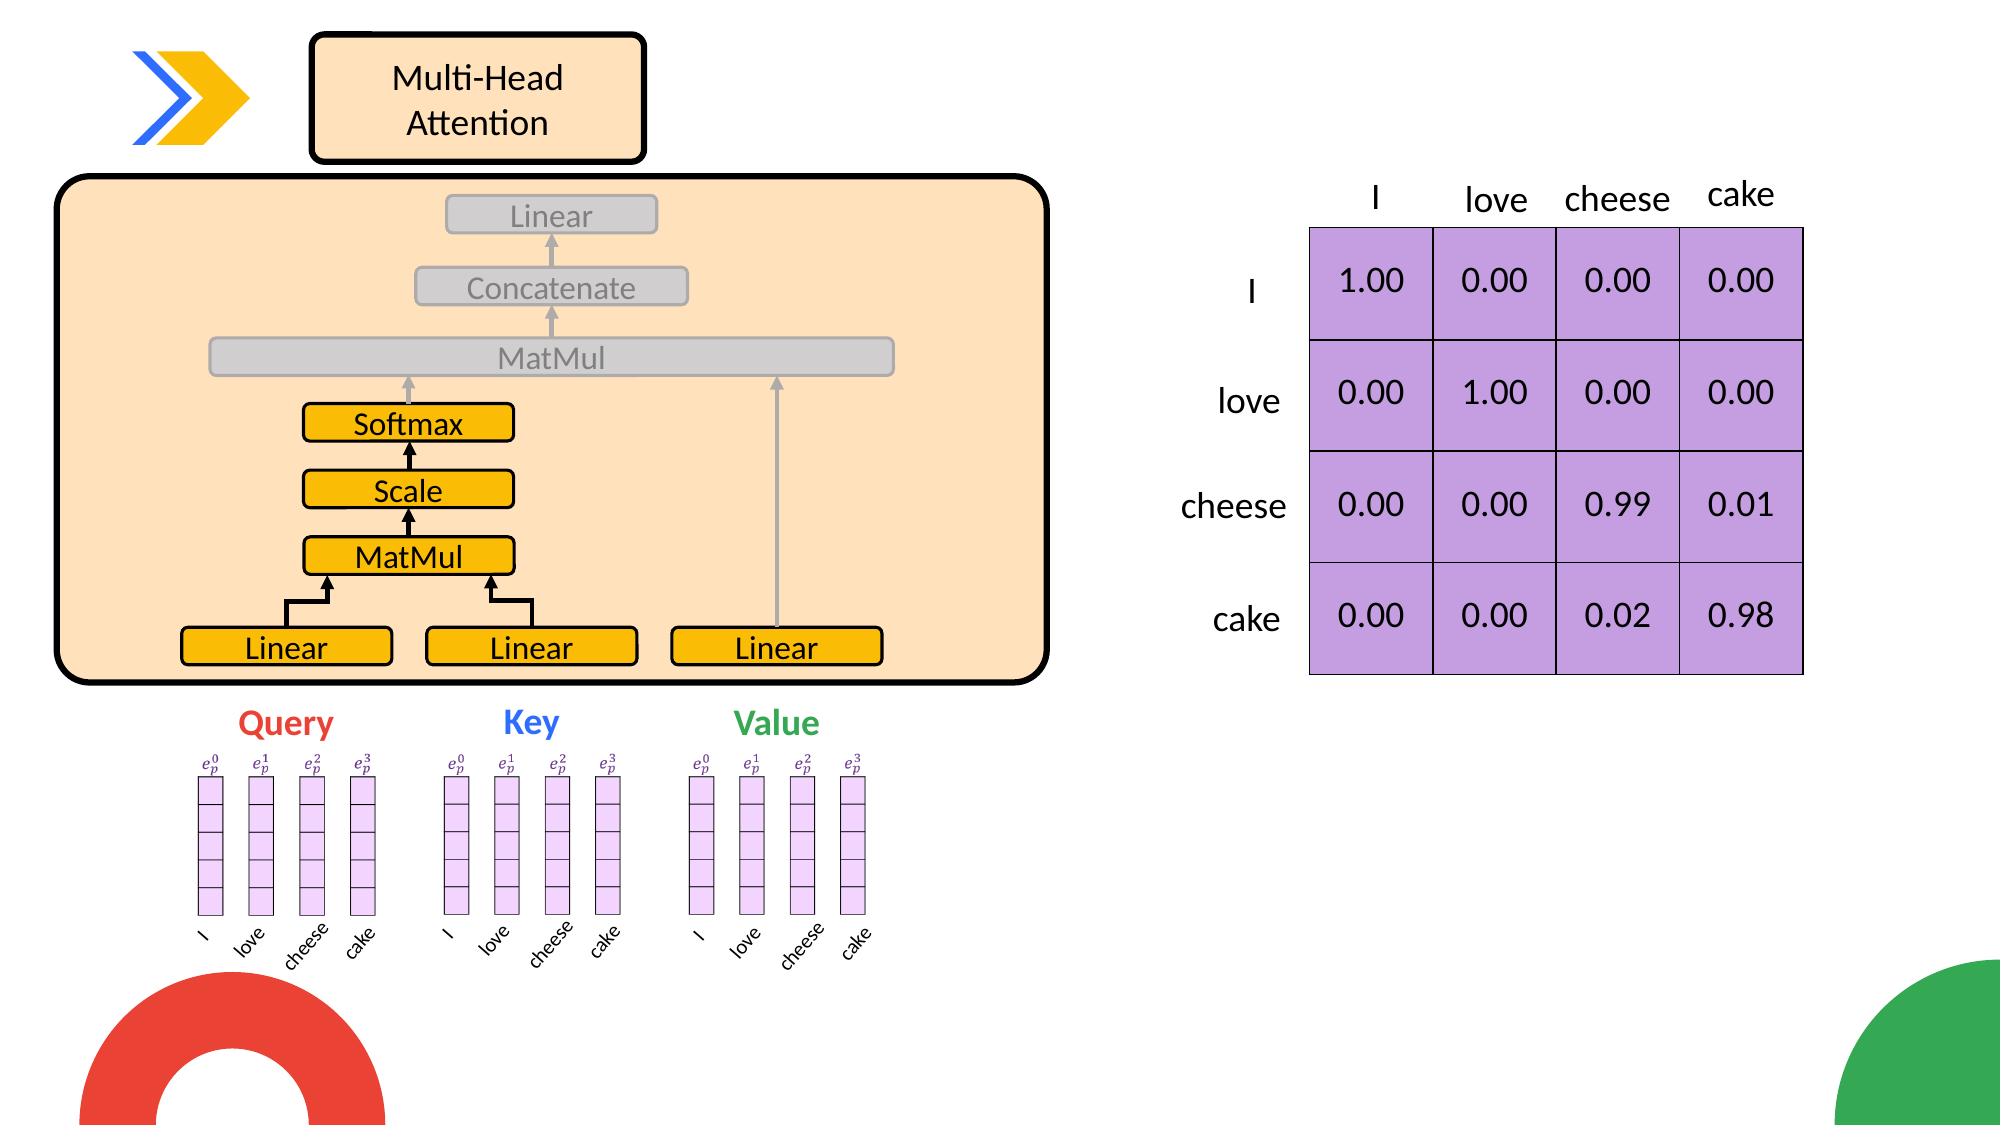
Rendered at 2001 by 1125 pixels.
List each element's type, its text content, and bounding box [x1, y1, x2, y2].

text_box cake [1198, 586, 1296, 647]
table_cell 0.00 [1680, 341, 1802, 450]
table_cell 0.02 [1557, 563, 1679, 674]
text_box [132, 51, 250, 145]
table_cell 0.00 [1557, 341, 1679, 450]
text_box I [1356, 164, 1396, 225]
text_box love [1202, 368, 1296, 429]
table_cell 0.00 [1310, 341, 1432, 450]
table_cell 0.98 [1680, 563, 1802, 674]
table_header 0.00 [1557, 228, 1679, 339]
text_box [56, 176, 1047, 991]
table_cell 0.00 [1434, 452, 1555, 562]
text_box cheese [1549, 166, 1686, 226]
table_cell 0.99 [1557, 452, 1679, 562]
table_cell 1.00 [1434, 341, 1555, 450]
table_cell 0.00 [1434, 563, 1555, 674]
text_box [78, 991, 387, 1125]
text_box cake [1692, 161, 1791, 222]
table_cell 0.00 [1310, 452, 1432, 562]
table_header 1.00 [1310, 228, 1432, 339]
text_box love [1450, 168, 1544, 228]
text_box [1833, 958, 2000, 1125]
text_box I [1232, 258, 1272, 319]
text_box Multi-Head Attention [310, 33, 646, 163]
table_header 0.00 [1434, 228, 1555, 339]
table_cell 0.00 [1310, 563, 1432, 674]
text_box cheese [1165, 473, 1303, 533]
table_cell 0.01 [1680, 452, 1802, 562]
table_header 0.00 [1680, 228, 1802, 339]
